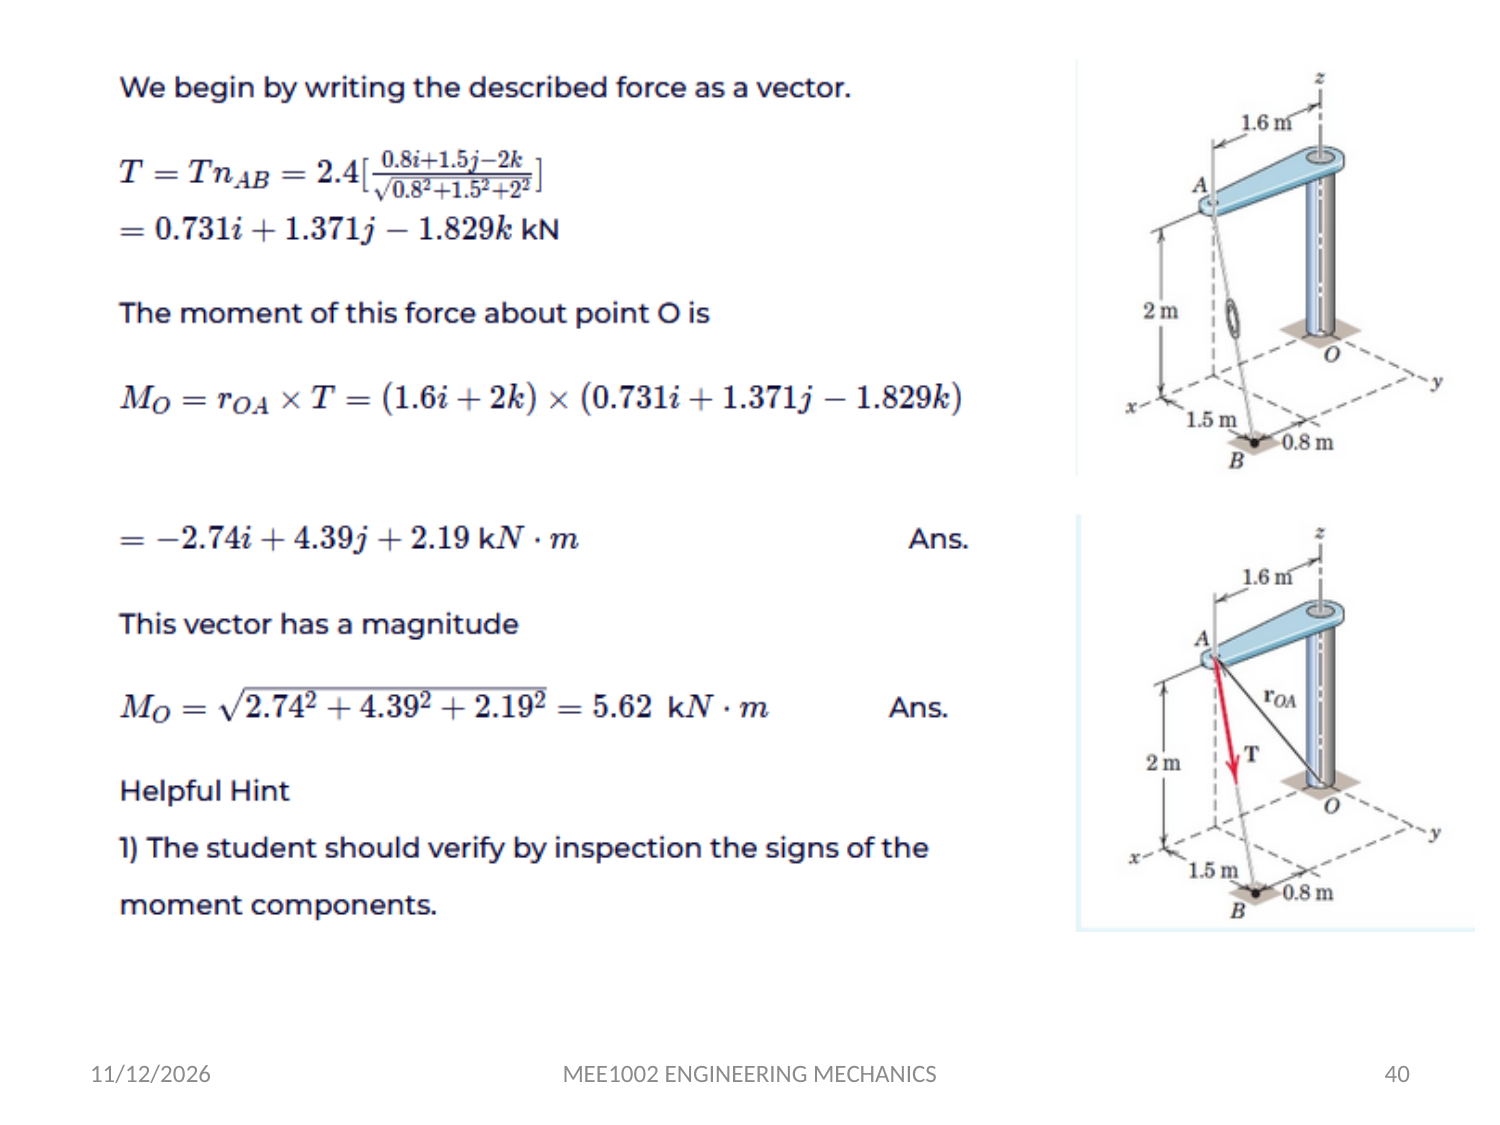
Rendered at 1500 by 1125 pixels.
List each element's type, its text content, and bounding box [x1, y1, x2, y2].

picture [49, 37, 1476, 932]
slide_number 16-Jun-22 [75, 1042, 425, 1103]
footer MEE1002 ENGINEERING MECHANICS [512, 1042, 988, 1103]
slide_number 40 [1074, 1042, 1425, 1103]
